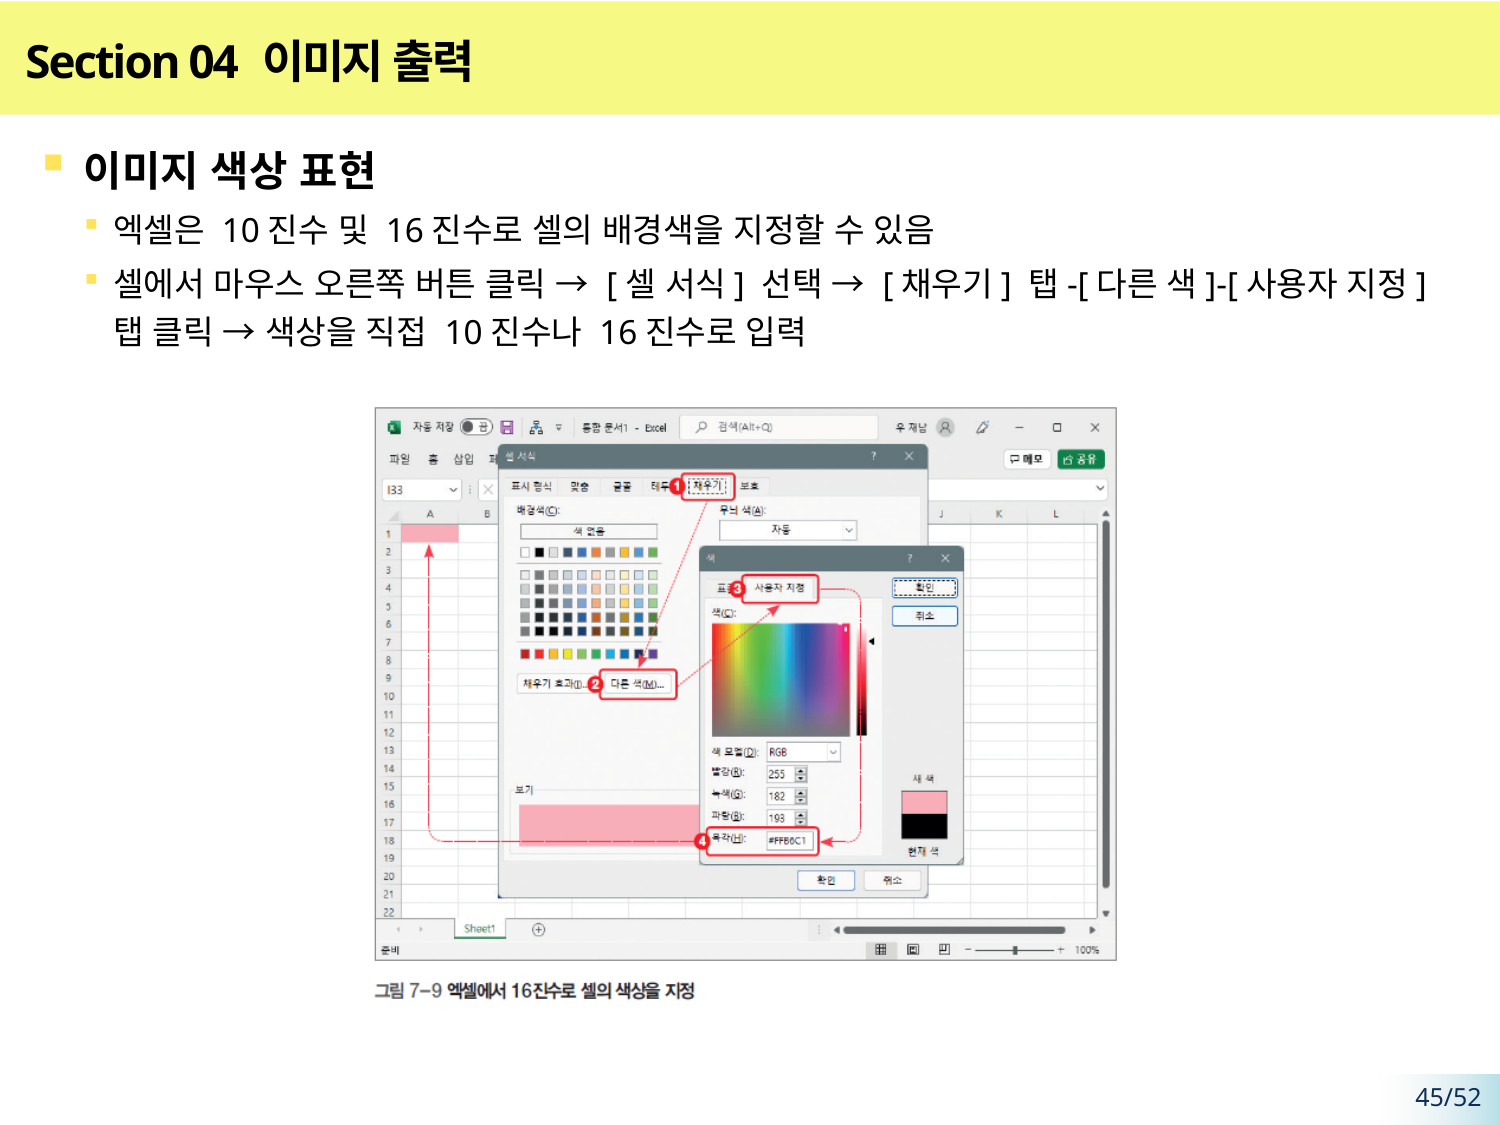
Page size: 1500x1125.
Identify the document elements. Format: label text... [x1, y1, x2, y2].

title Section 04 이미지 출력 [10, 21, 1288, 99]
list 이미지 색상 표현 엑셀은 10진수 및 16진수로 셀의 배경색을 지정할 수 있음 셀에서 마우스 오른쪽 버튼 클릭 → [셀 서식] 선택 → [채우기] 탭-[다른 색]-[사용자 지정] 탭 클릭 → 색상을 직접 10진수나 16진수로 입력 [10, 126, 1481, 1057]
picture [363, 399, 1137, 1010]
